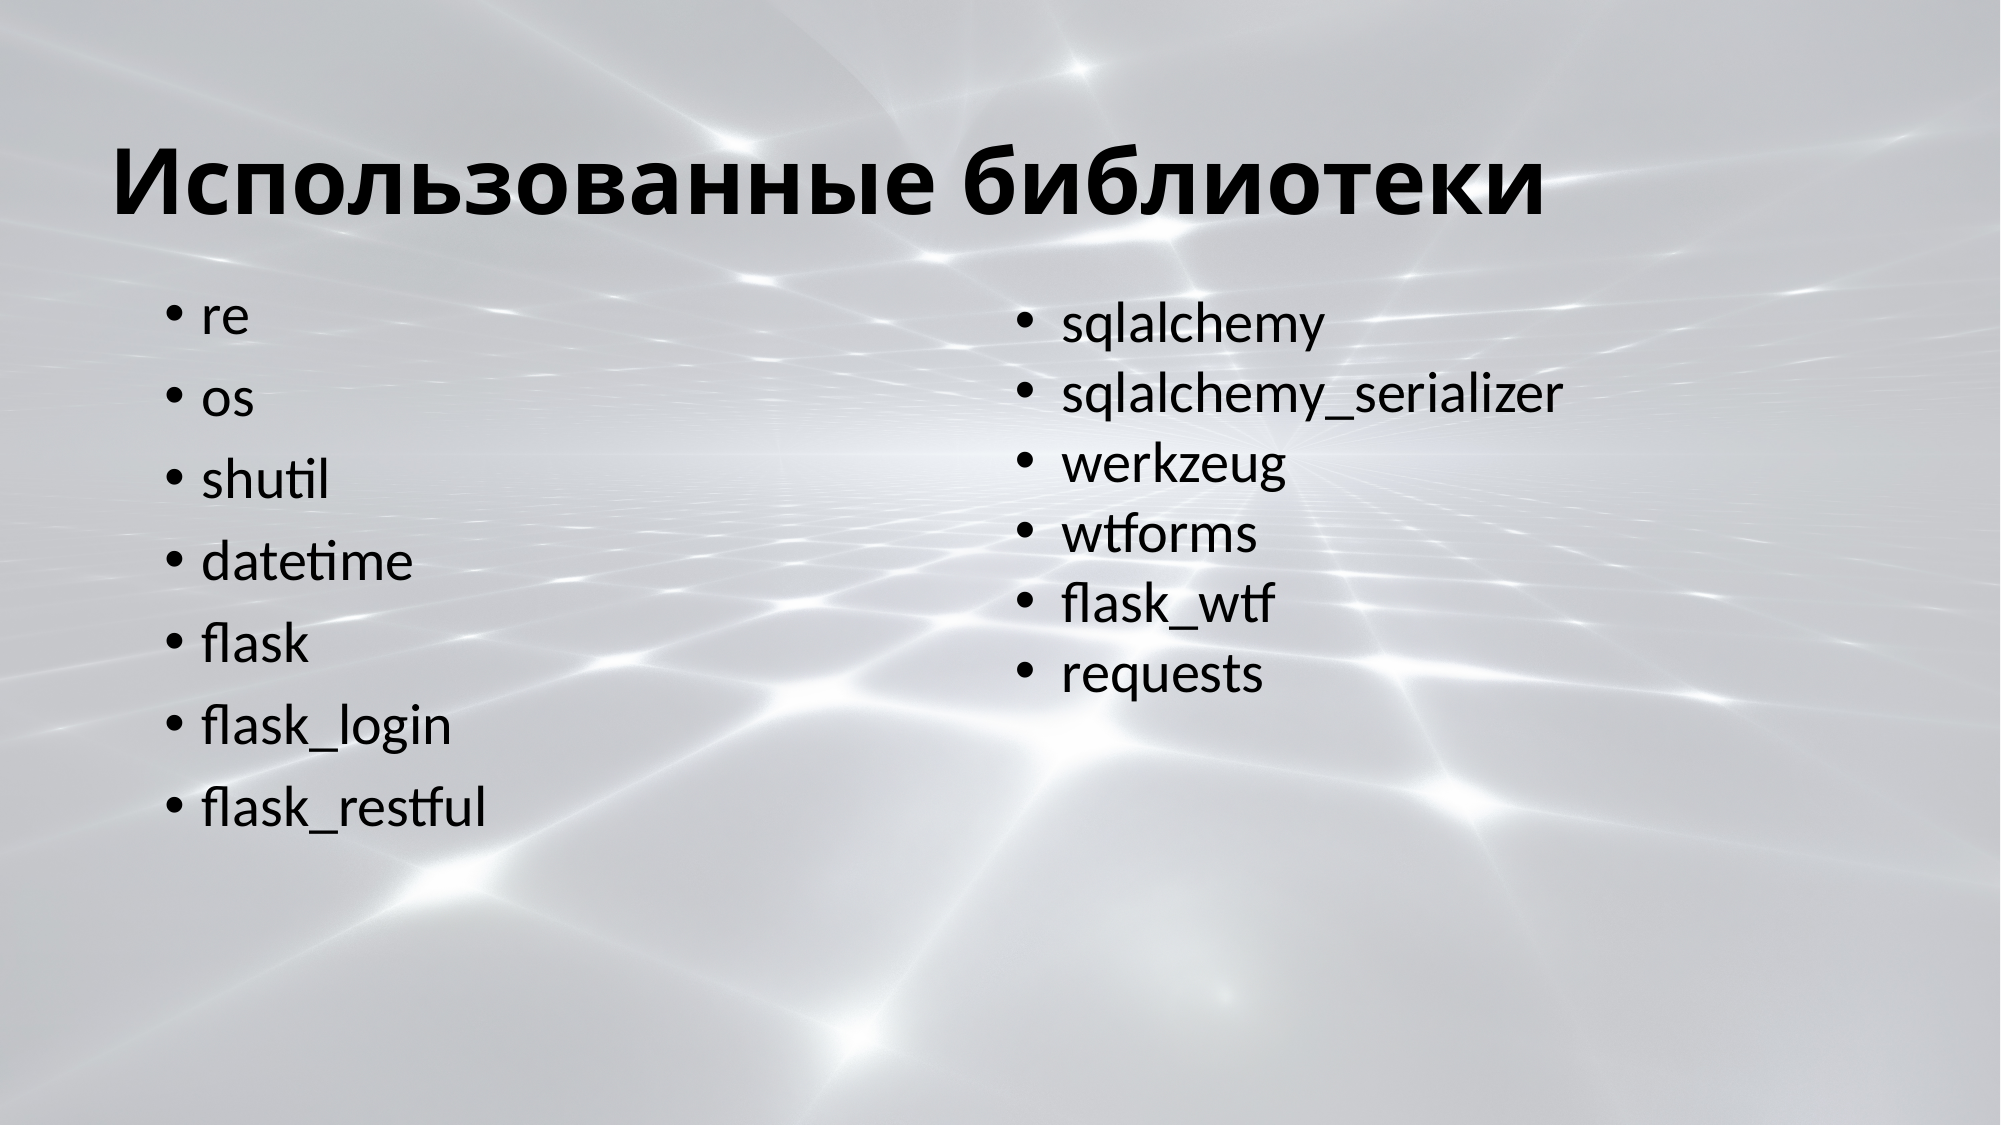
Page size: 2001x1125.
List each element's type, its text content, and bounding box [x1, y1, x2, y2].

text_box sqlalchemy sqlalchemy_serializer werkzeug wtforms flask_wtf requests [999, 277, 2000, 712]
list re os shutil datetime flask flask_login flask_restful [149, 277, 864, 848]
title Использованные библиотеки [94, 76, 1820, 294]
picture [0, 0, 2001, 1125]
